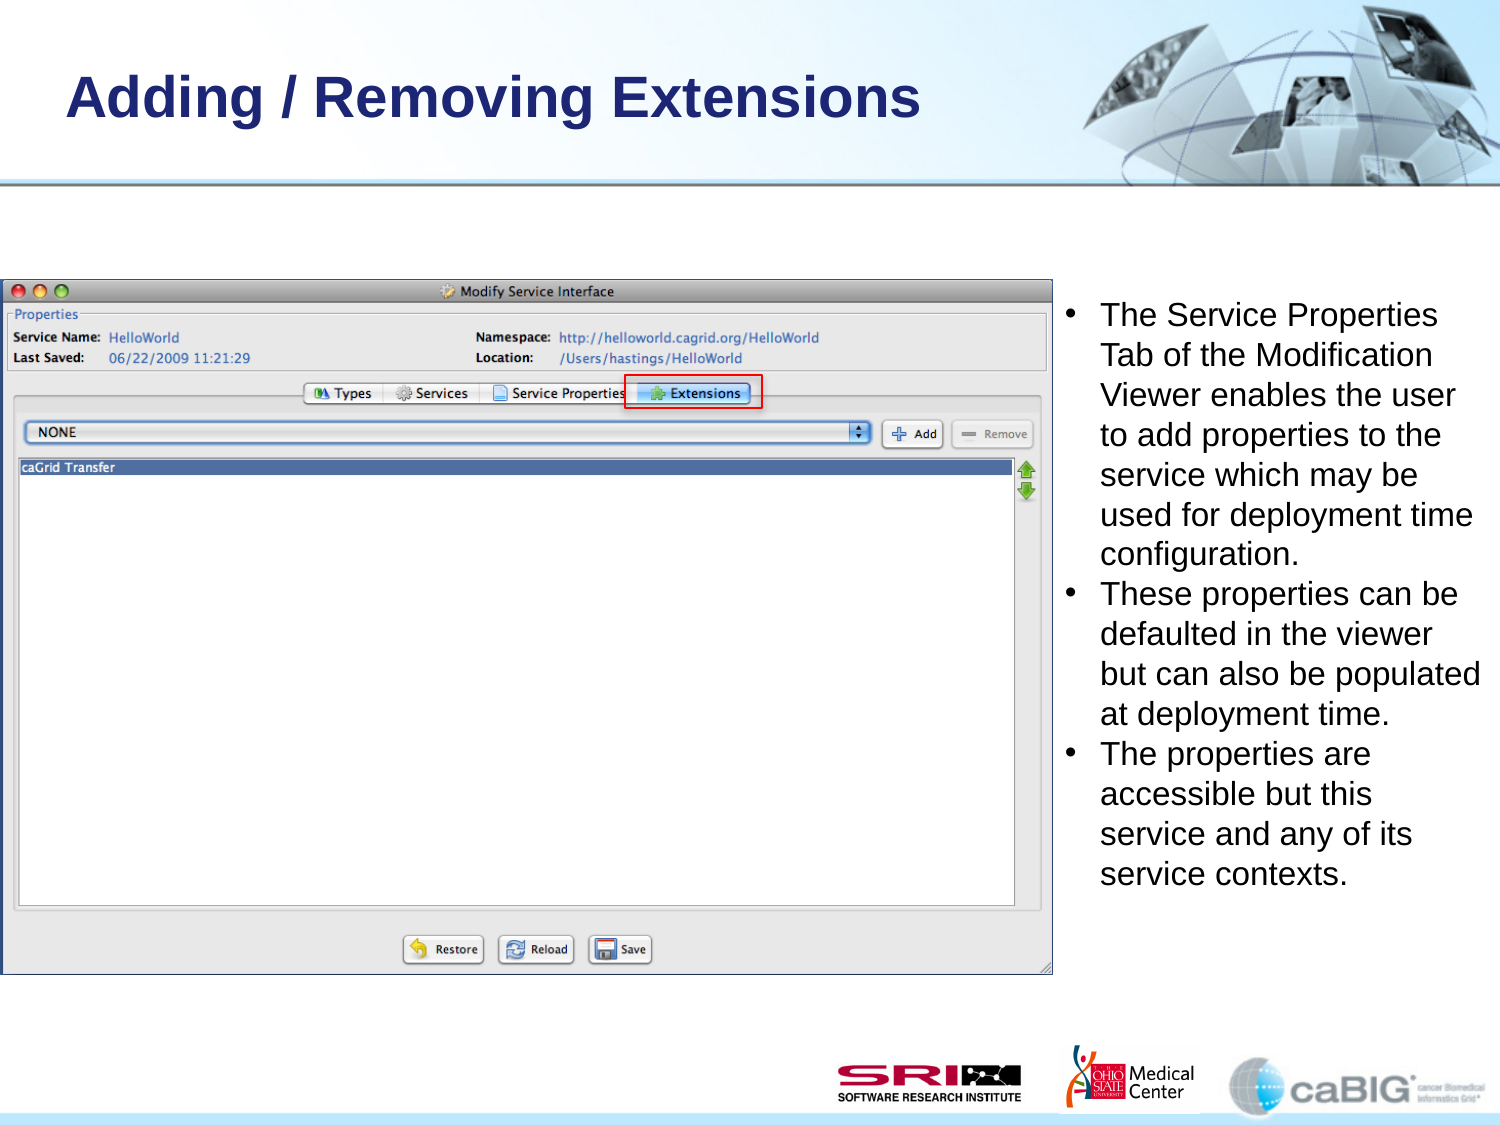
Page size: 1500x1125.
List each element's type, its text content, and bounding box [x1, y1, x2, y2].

title Adding / Removing Extensions [49, 0, 1176, 188]
picture [0, 0, 1500, 1125]
text_box The Service Properties Tab of the Modification Viewer enables the user to add properties to the service which may be used for deployment time configuration. These properties can be defaulted in the viewer but can also be populated at deployment time. The properties are accessible but this service and any of its service contexts. [1056, 285, 1500, 900]
